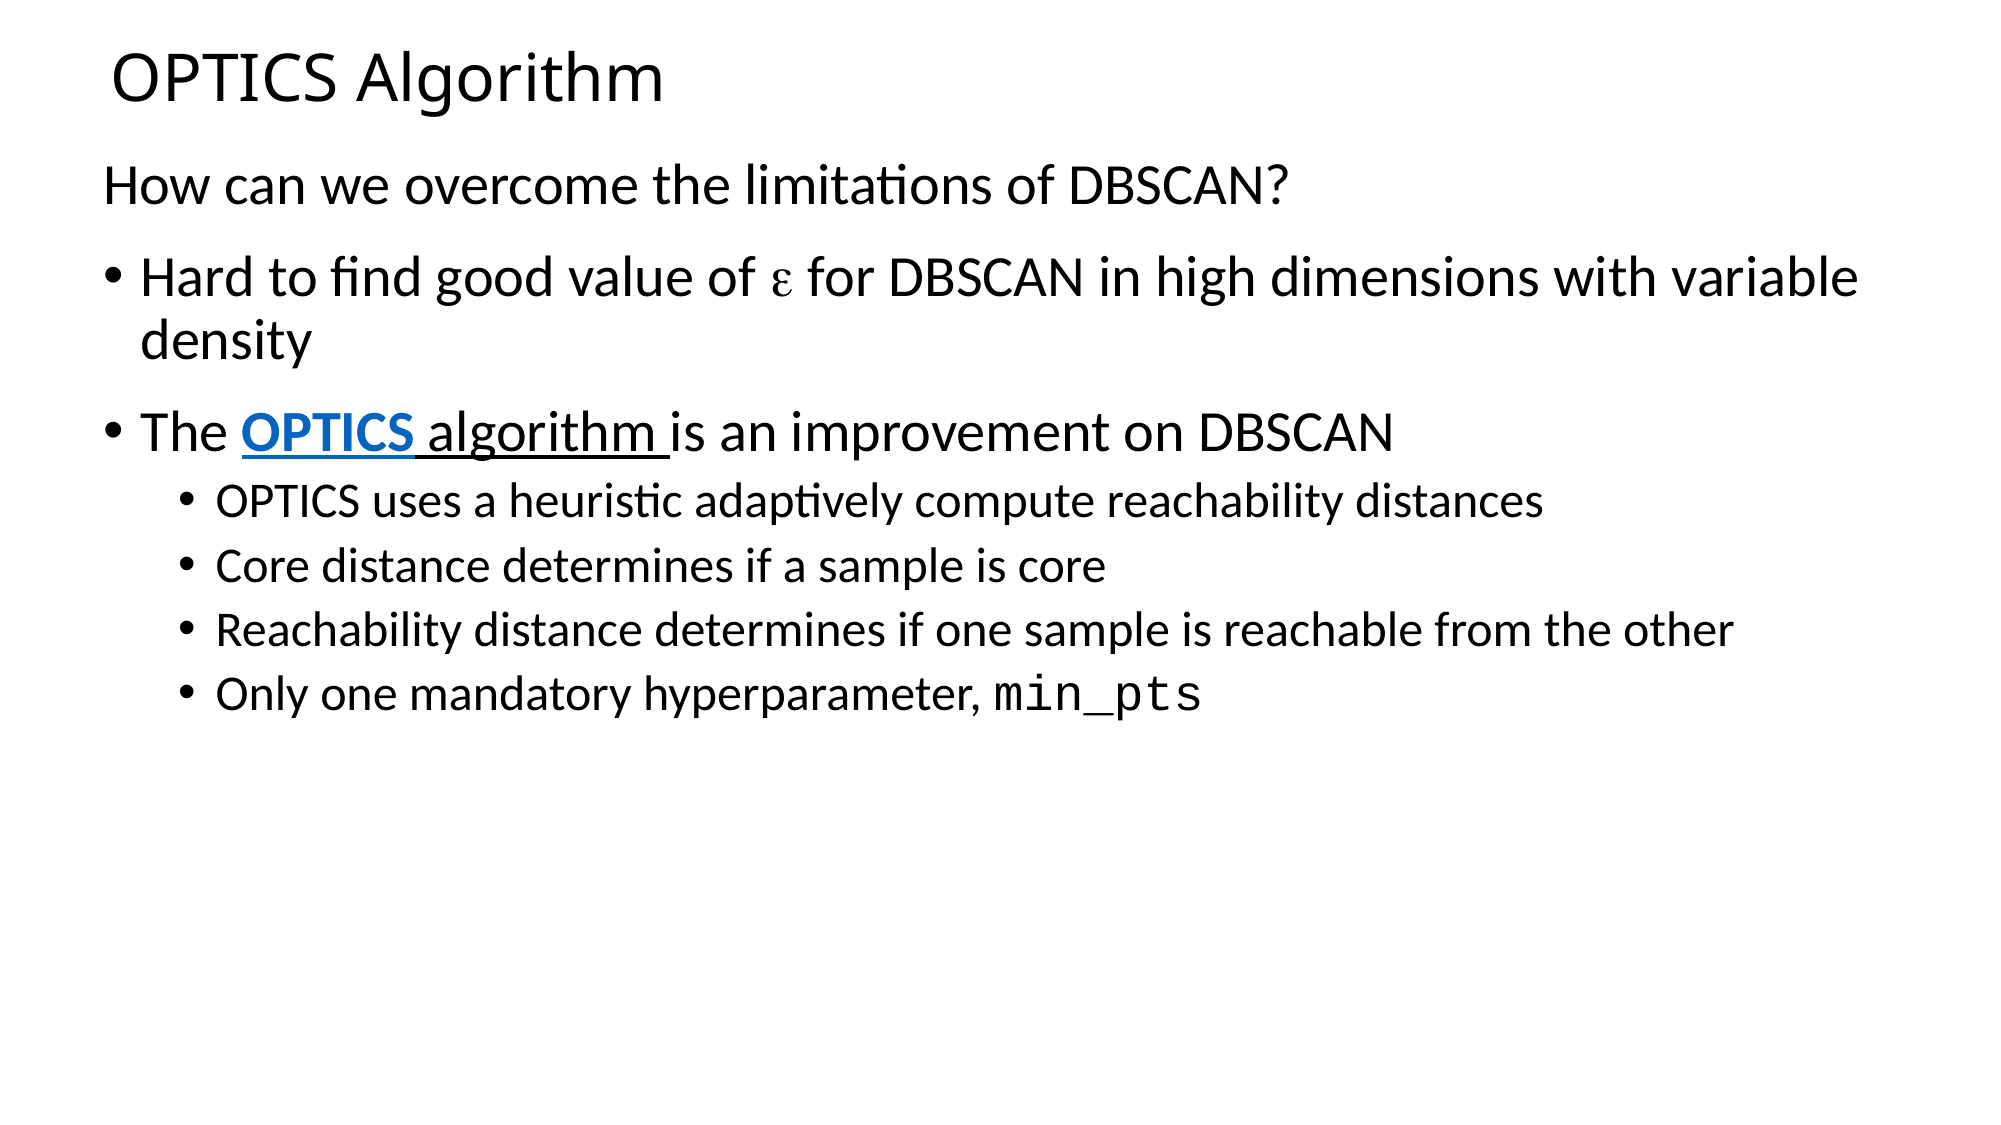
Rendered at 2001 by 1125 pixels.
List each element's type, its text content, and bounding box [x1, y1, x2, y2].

list How can we overcome the limitations of DBSCAN? Hard to find good value of e for DBSCAN in high dimensions with variable density The OPTICS algorithm is an improvement on DBSCAN OPTICS uses a heuristic adaptively compute reachability distances Core distance determines if a sample is core Reachability distance determines if one sample is reachable from the other Only one mandatory hyperparameter, min_pts [88, 146, 1946, 1067]
title OPTICS Algorithm [95, 36, 1821, 124]
